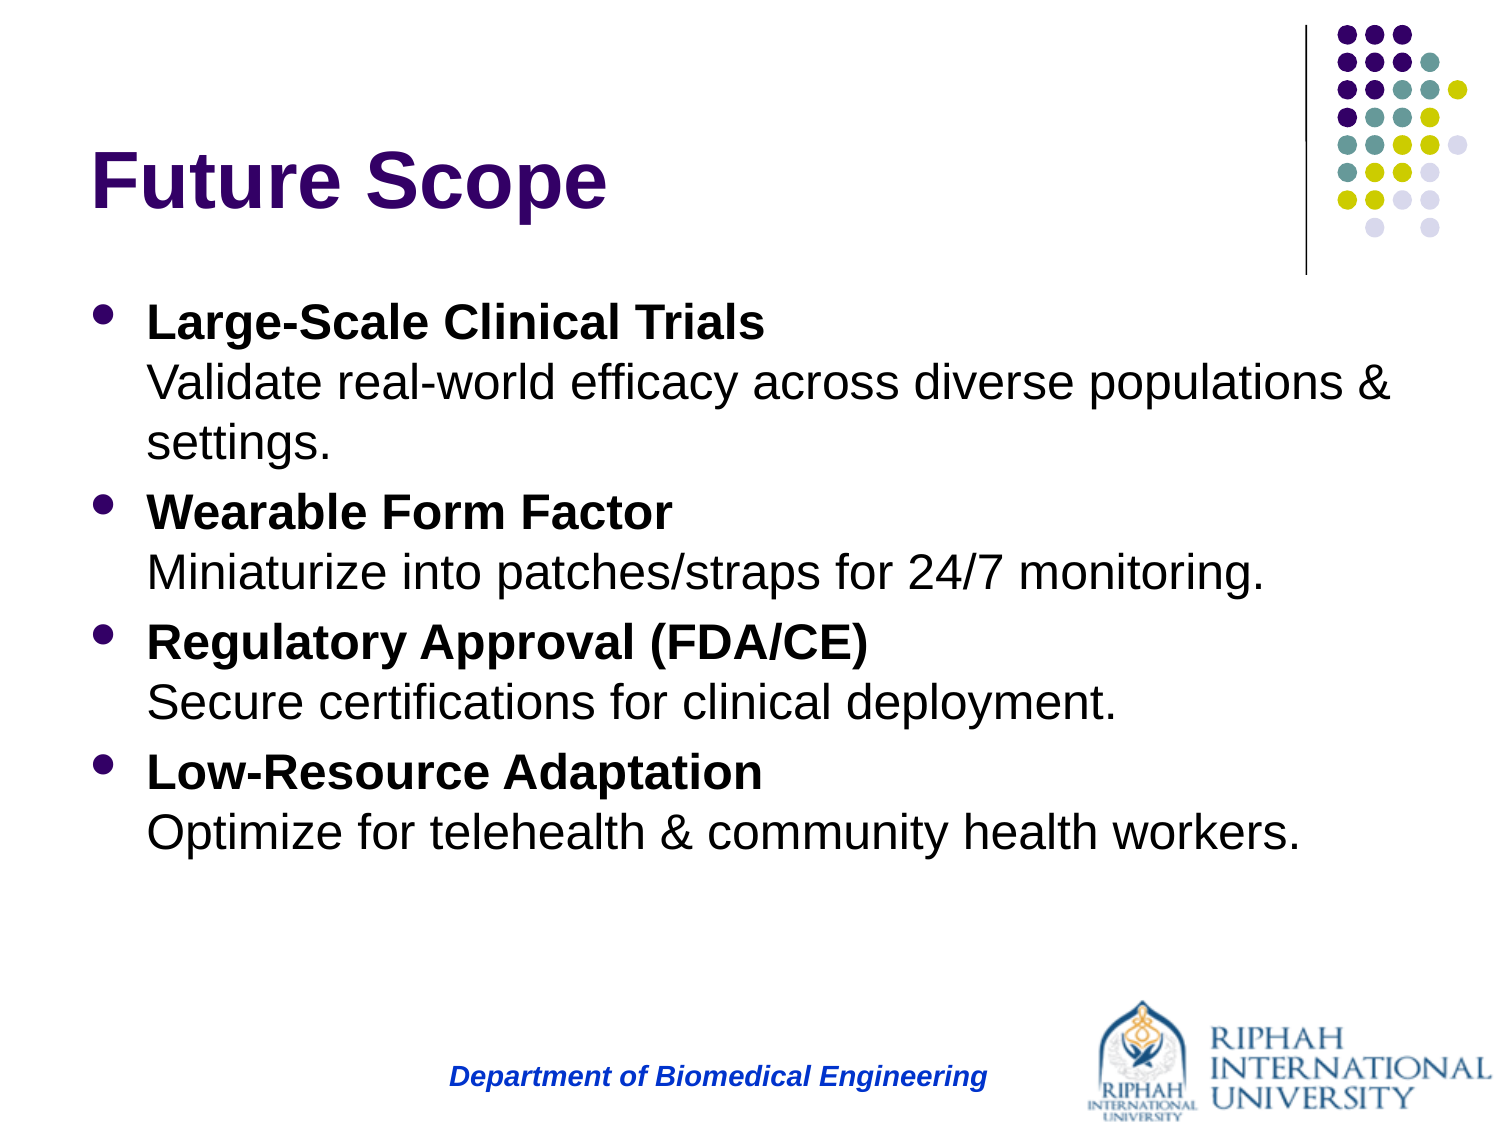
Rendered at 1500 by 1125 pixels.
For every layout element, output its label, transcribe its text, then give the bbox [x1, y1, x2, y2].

list Large-Scale Clinical Trials Validate real-world efficacy across diverse populations & settings. Wearable Form Factor Miniaturize into patches/straps for 24/7 monitoring. Regulatory Approval (FDA/CE) Secure certifications for clinical deployment. Low-Resource Adaptation Optimize for telehealth & community health workers. [75, 282, 1425, 1006]
picture [1077, 999, 1500, 1125]
title Future Scope [75, 20, 1413, 233]
footer Department of Biomedical Engineering [412, 1050, 1025, 1105]
